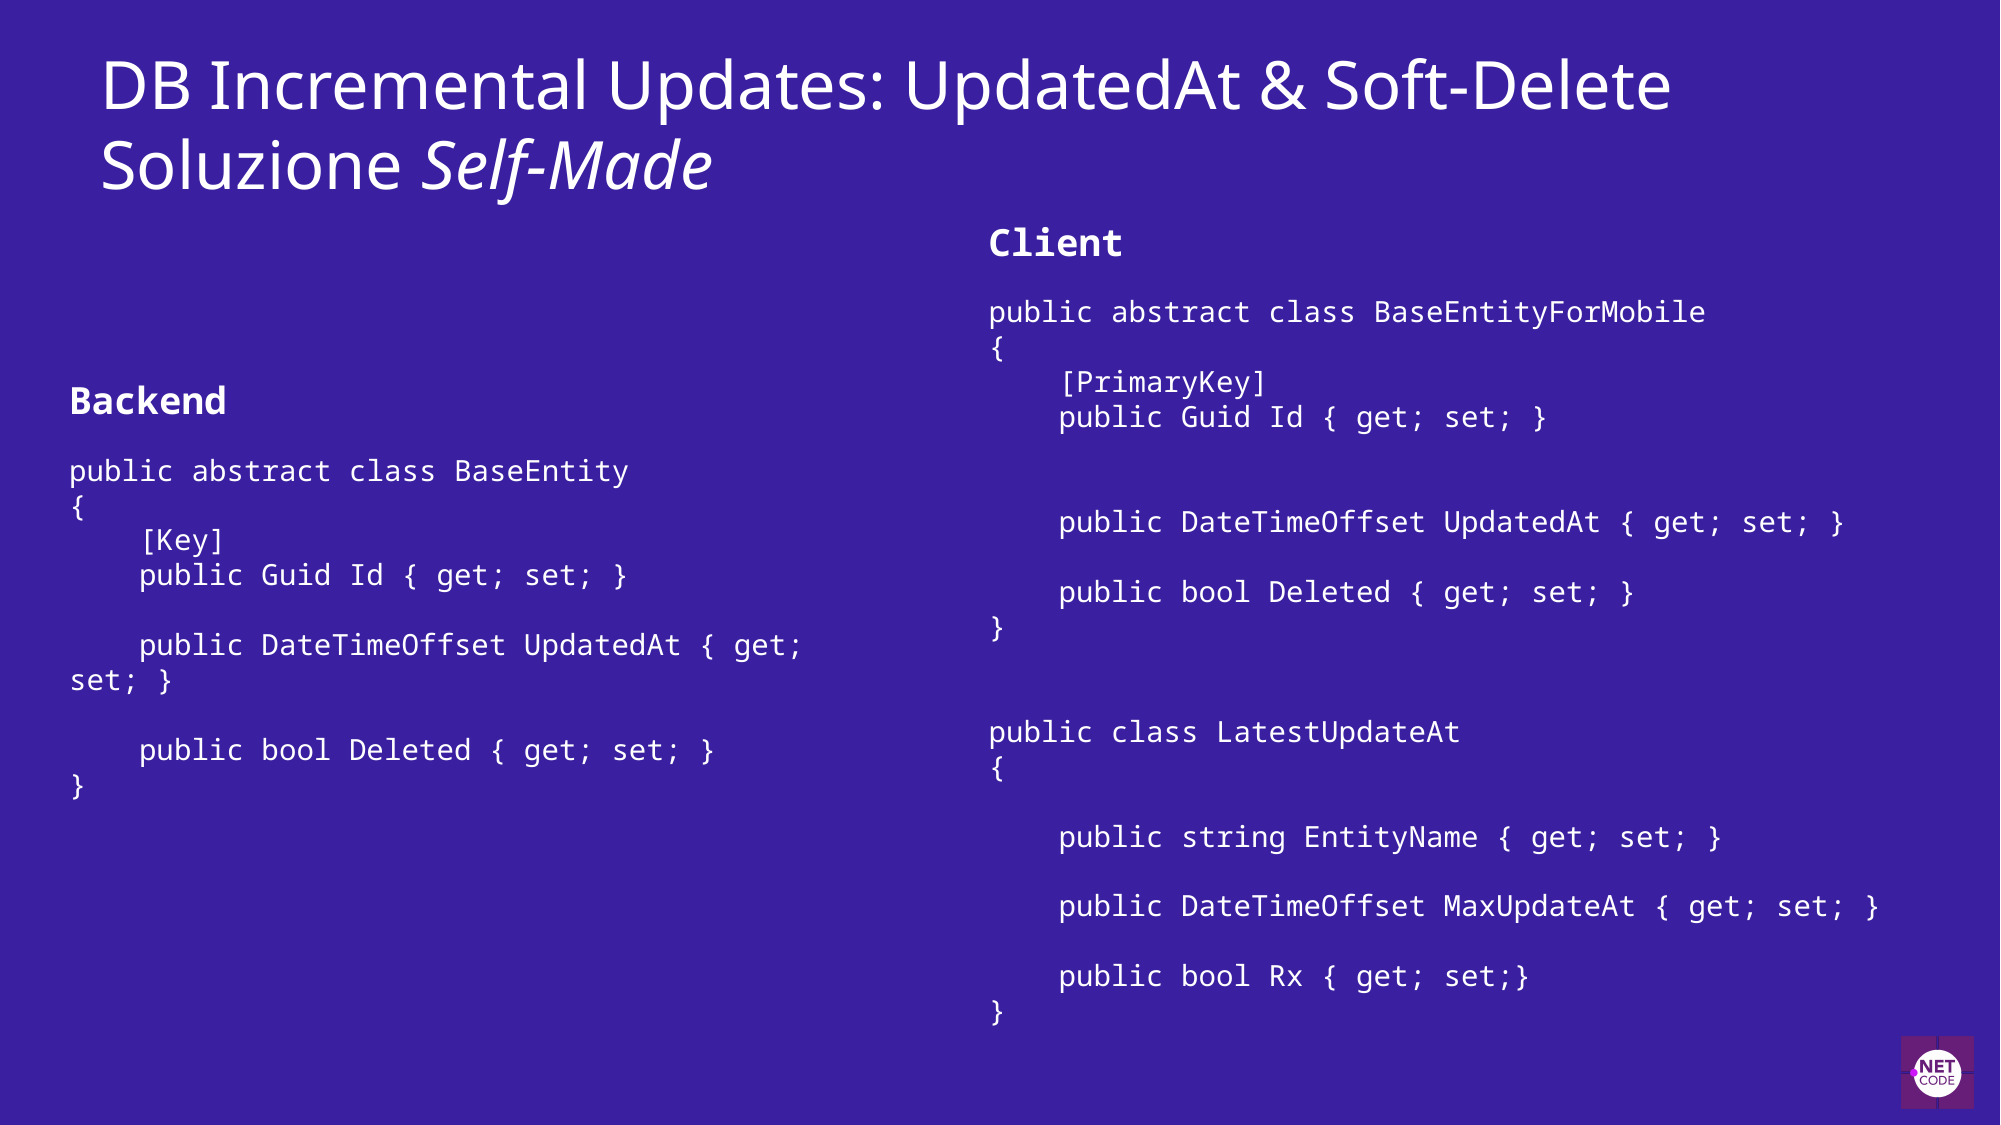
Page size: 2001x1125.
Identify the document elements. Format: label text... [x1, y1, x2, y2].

picture [1901, 1080, 1974, 1109]
text_box DB Incremental Updates: UpdatedAt & Soft-Delete Soluzione Self-Made [85, 35, 1862, 210]
text_box Backend public abstract class BaseEntity { [Key] public Guid Id { get; set; } public DateTimeOffset UpdatedAt { get; set; } public bool Deleted { get; set; } } [54, 369, 931, 854]
text_box Client public abstract class BaseEntityForMobile { [PrimaryKey] public Guid Id { get; set; } public DateTimeOffset UpdatedAt { get; set; } public bool Deleted { get; set; } } public class LatestUpdateAt { public string EntityName { get; set; } public DateTimeOffset MaxUpdateAt { get; set; } public bool Rx { get; set;} } [973, 211, 2000, 1080]
